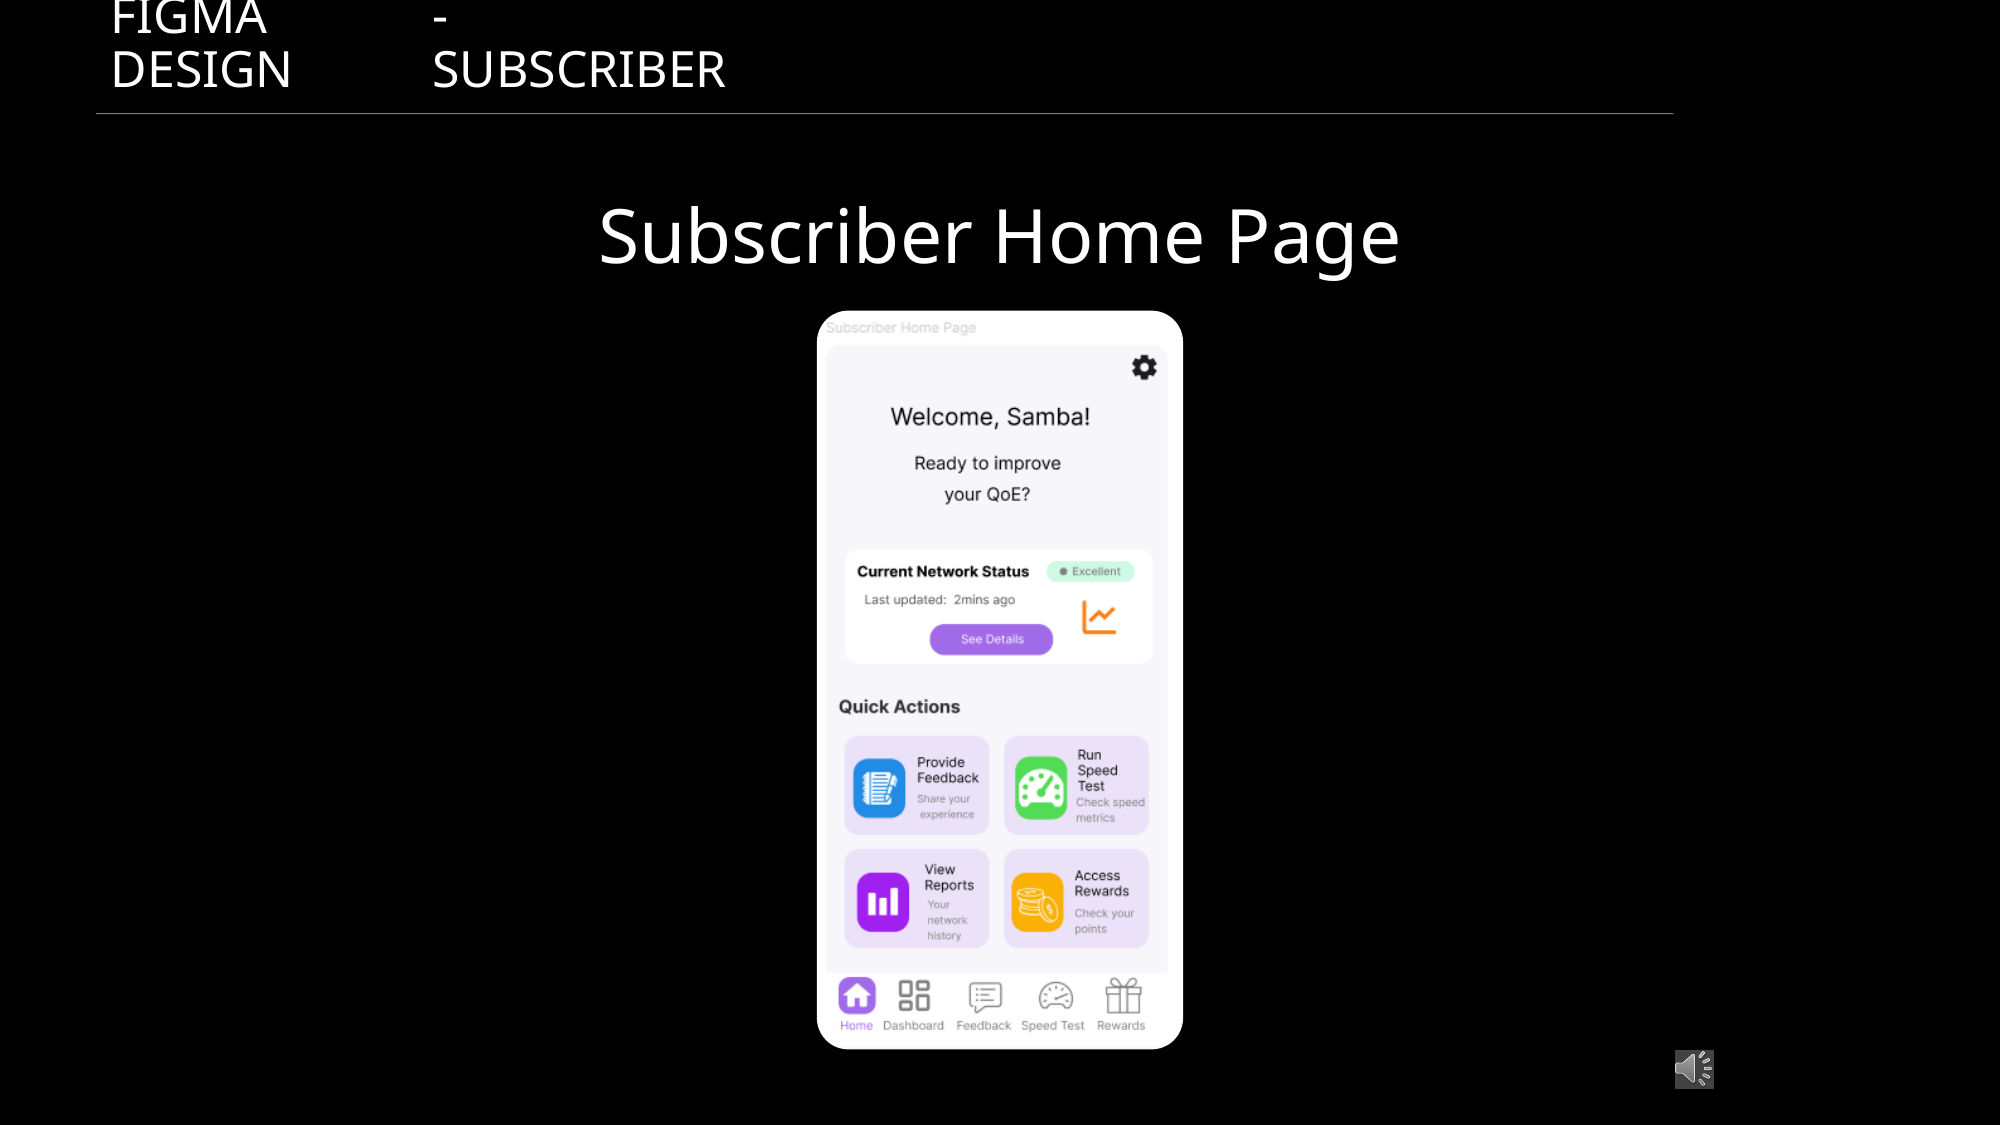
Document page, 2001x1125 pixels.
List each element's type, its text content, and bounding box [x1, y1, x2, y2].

picture [816, 310, 1184, 1050]
title FIGMA DESIGN [95, 20, 443, 107]
text_box Subscriber Home Page [461, 181, 1539, 286]
text_box - SUBSCRIBER [417, 20, 765, 106]
picture [1673, 1048, 1716, 1091]
